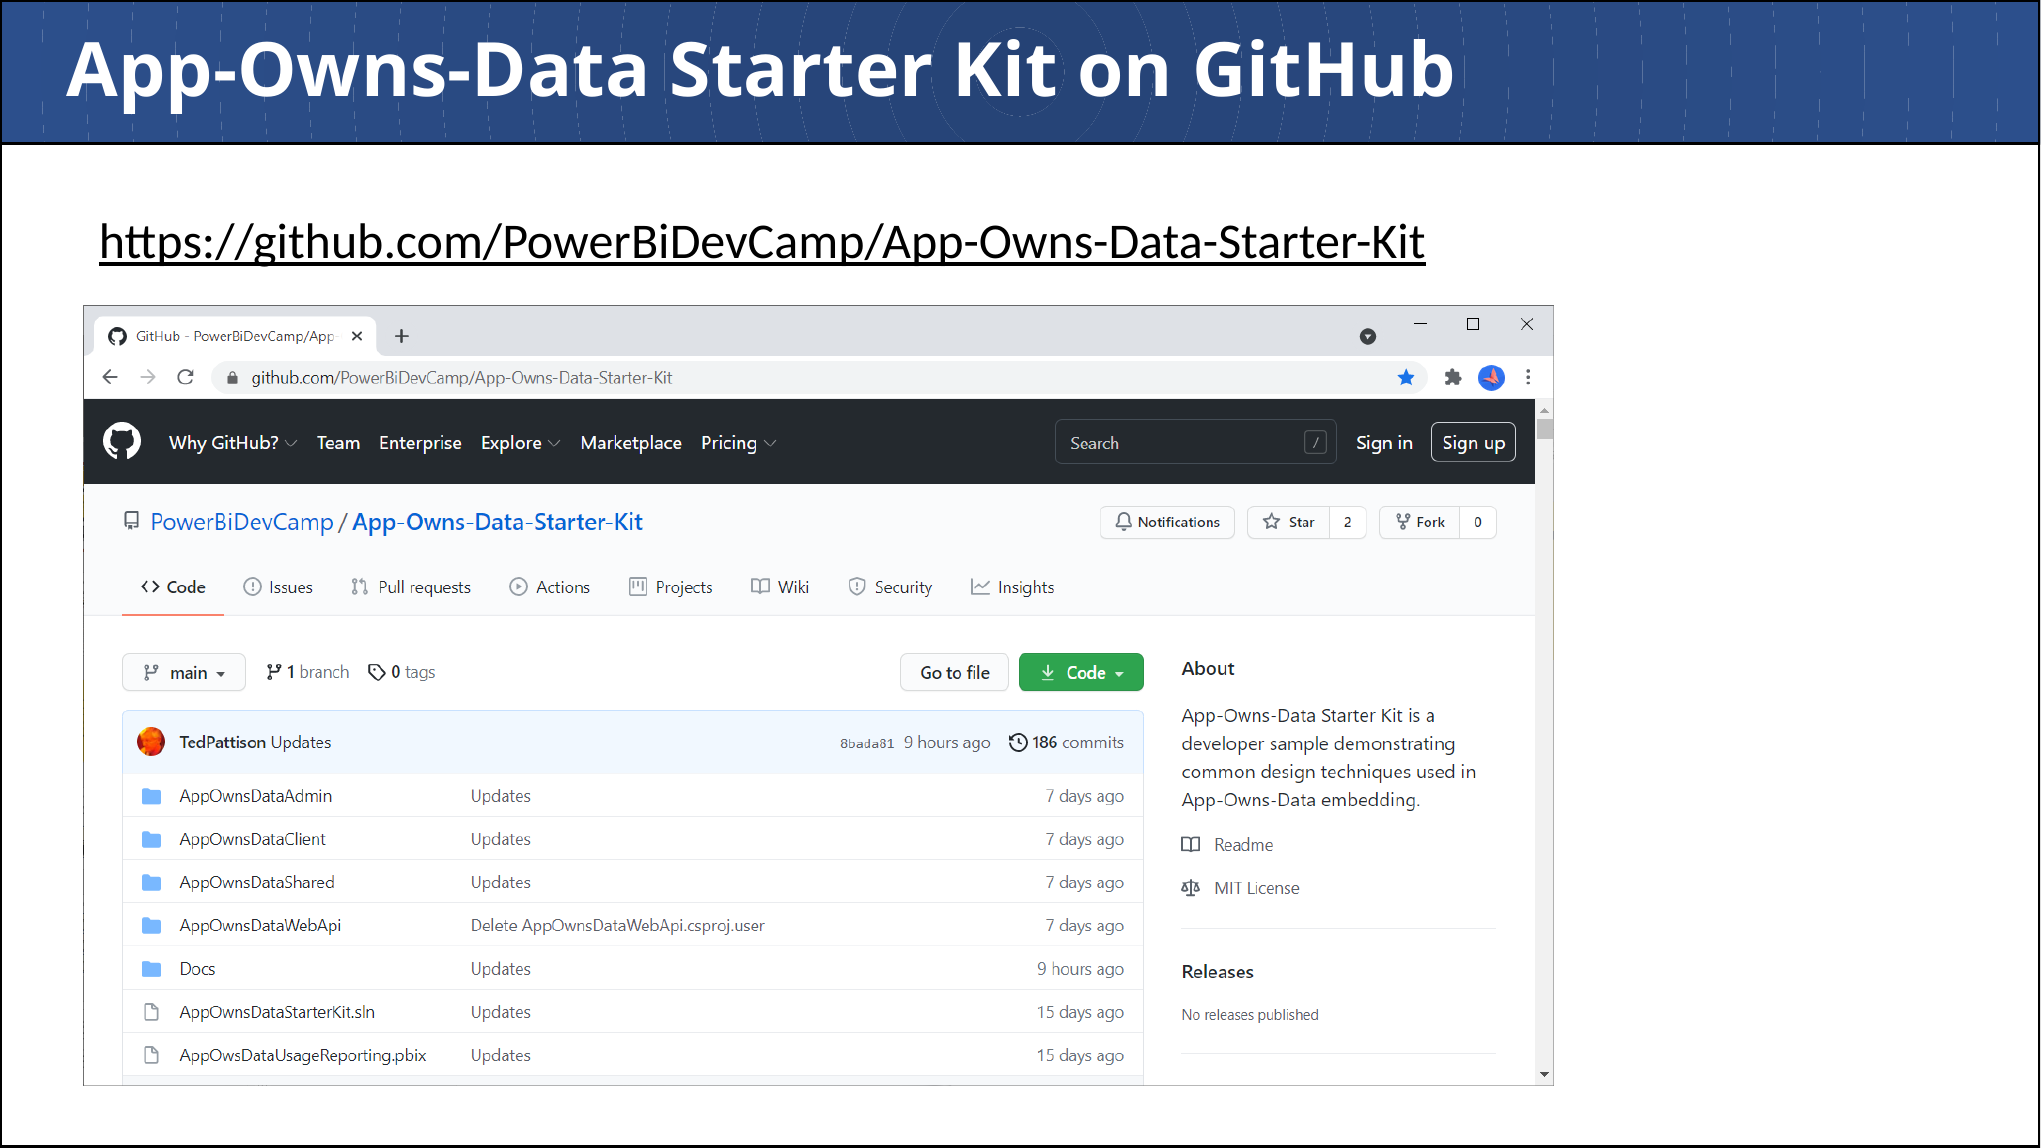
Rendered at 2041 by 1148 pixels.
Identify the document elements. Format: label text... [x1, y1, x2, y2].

title App-Owns-Data Starter Kit on GitHub [51, 31, 1988, 113]
picture [83, 305, 1554, 1086]
list https://github.com/PowerBiDevCamp/App-Owns-Data-Starter-Kit [83, 201, 1988, 469]
